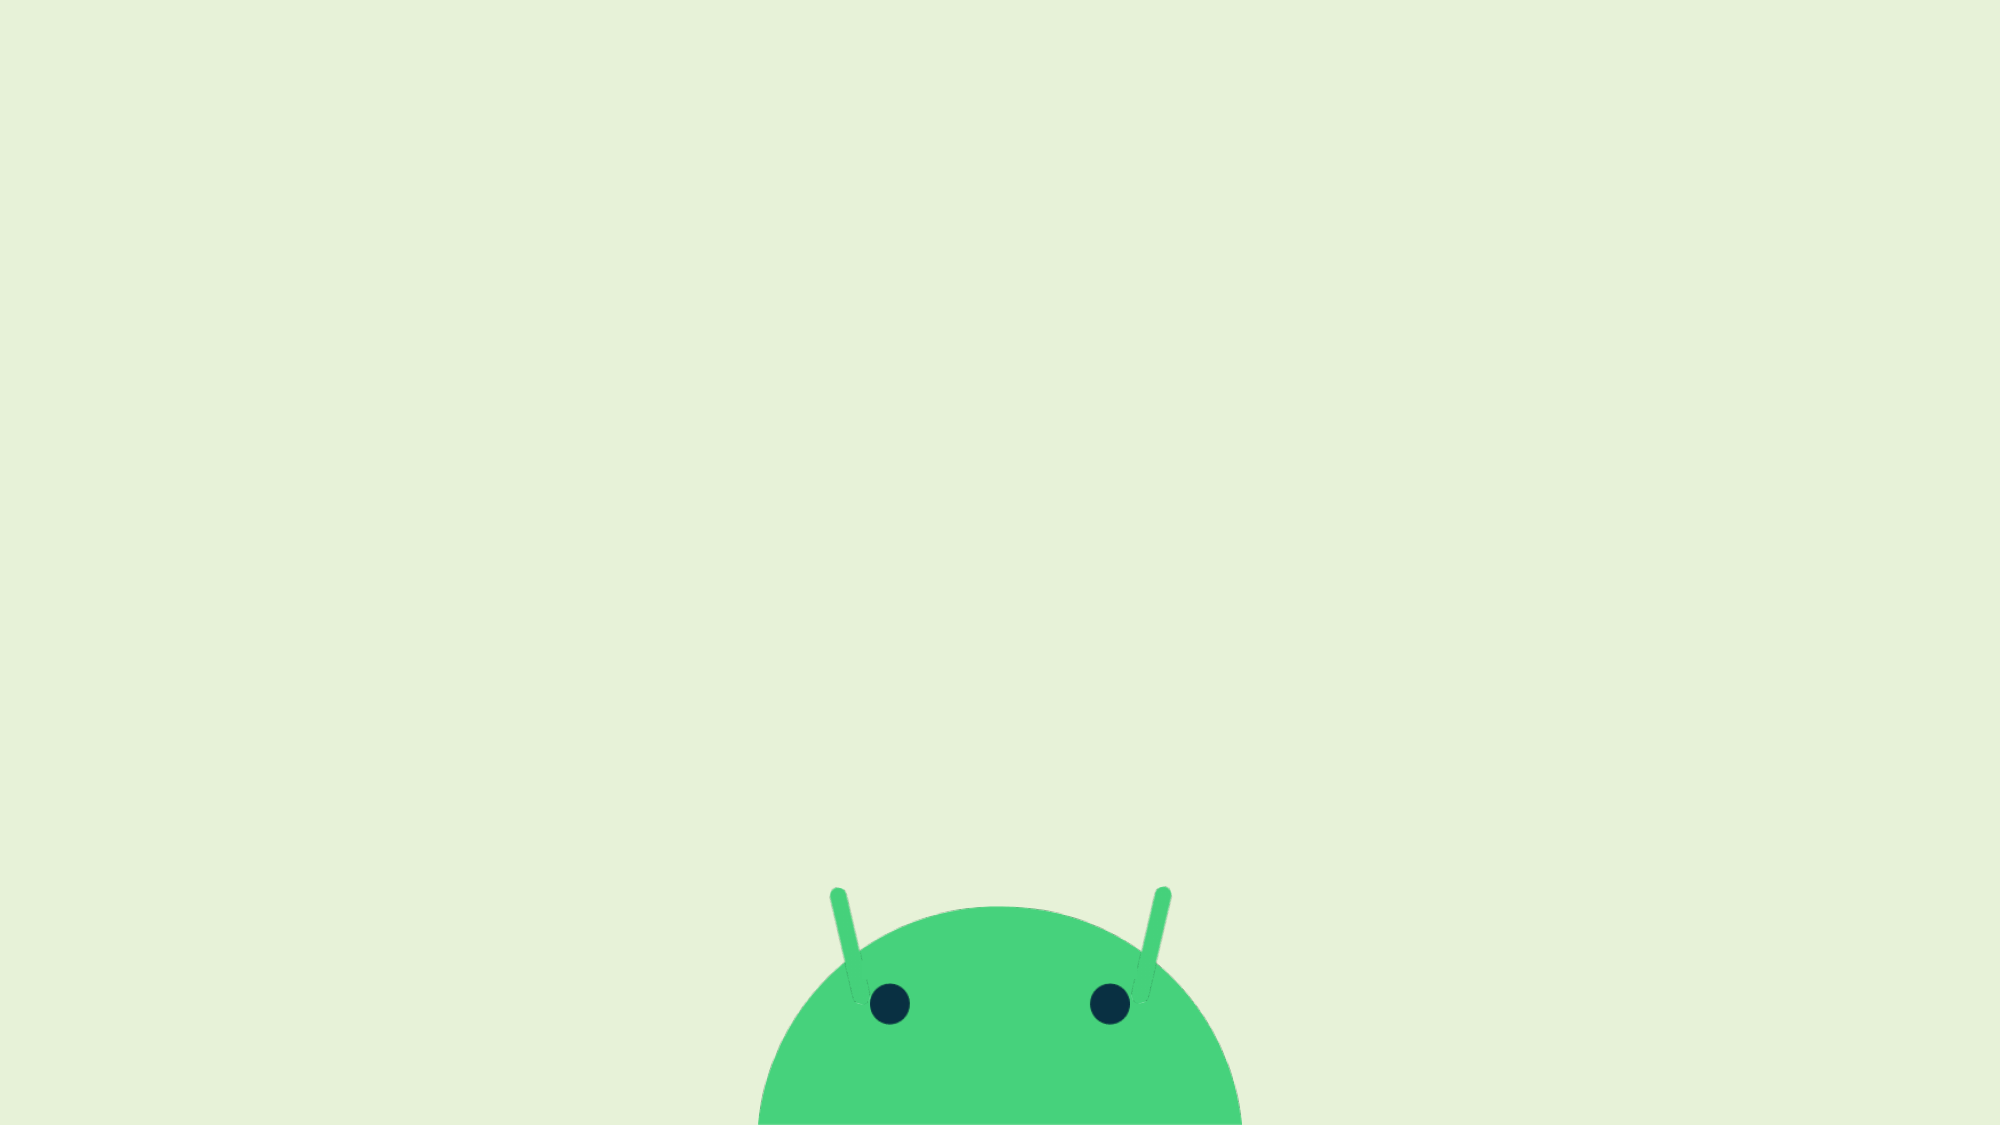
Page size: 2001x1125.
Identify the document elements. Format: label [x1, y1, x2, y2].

picture [758, 885, 1242, 1125]
